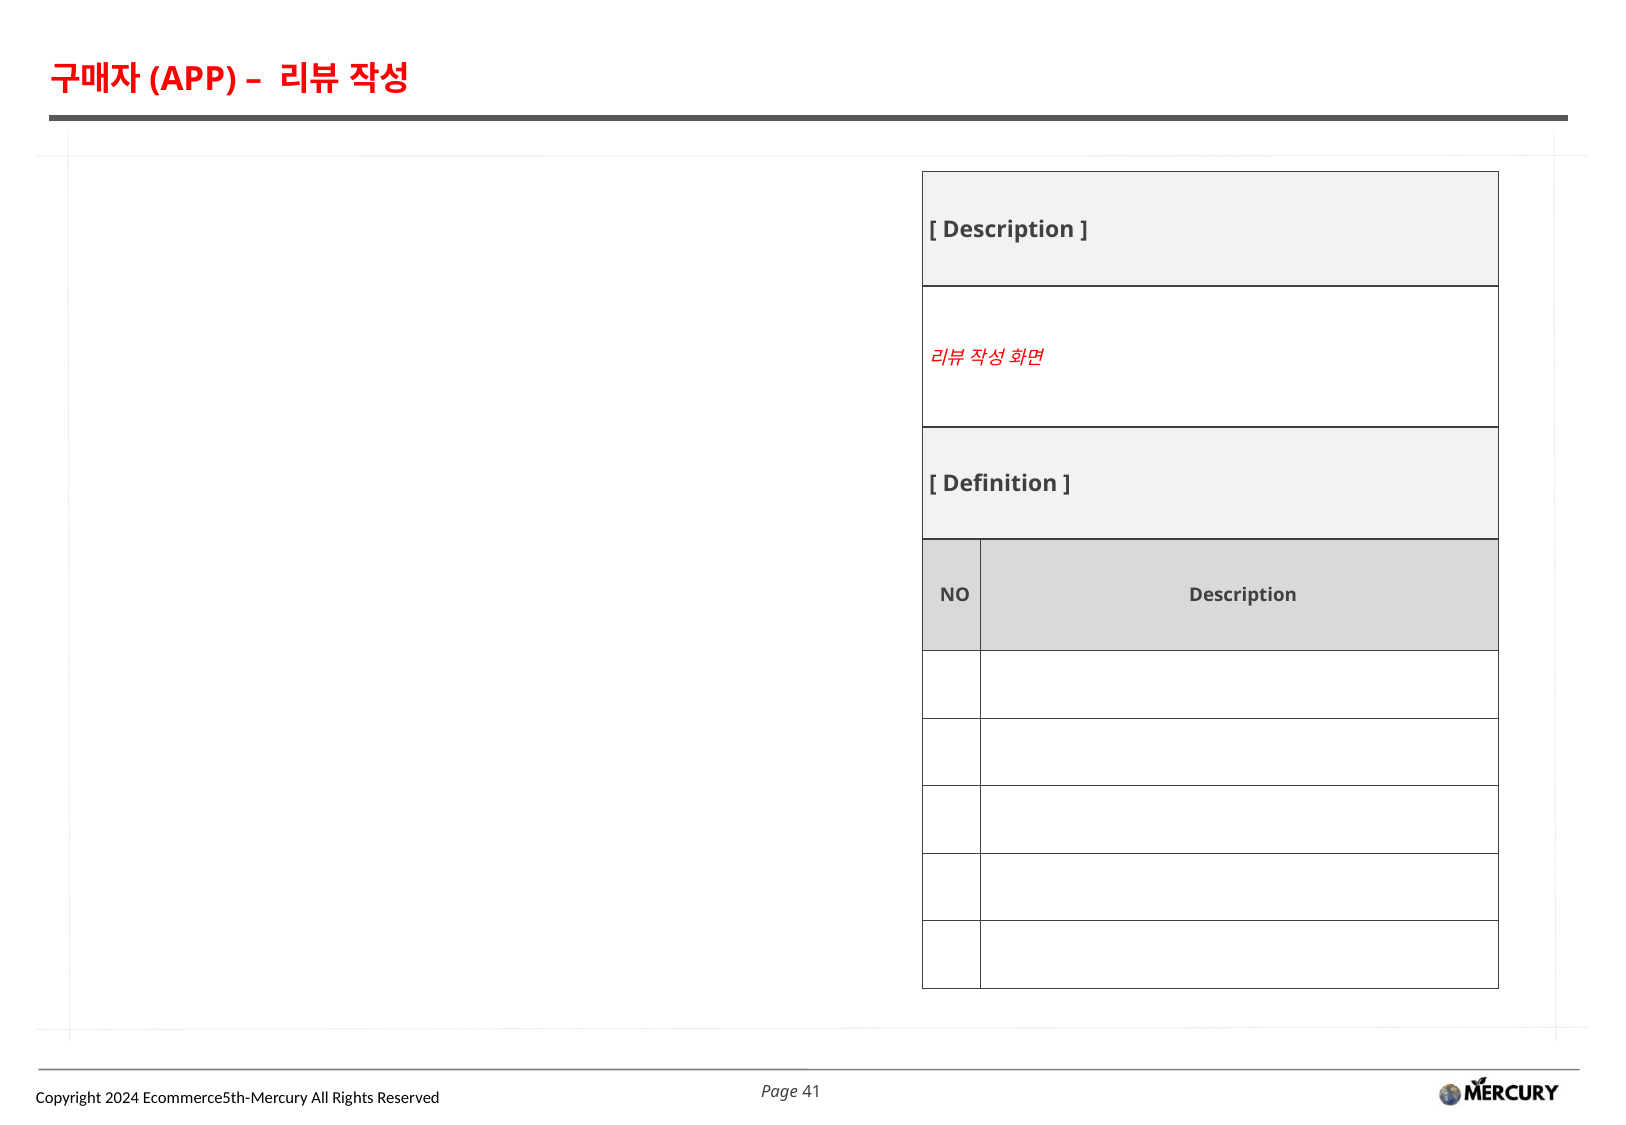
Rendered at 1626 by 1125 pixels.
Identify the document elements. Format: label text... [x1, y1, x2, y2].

table_cell [981, 921, 1498, 988]
table_cell NO [923, 540, 980, 650]
text_box 구매자(APP) – 리뷰 작성 [35, 54, 1581, 114]
table_cell [981, 854, 1498, 920]
table_cell [923, 854, 980, 920]
table_cell [923, 786, 980, 853]
table_cell [923, 651, 980, 718]
table_cell [ Definition ] [923, 428, 1498, 538]
table_cell [981, 786, 1498, 853]
table_cell [981, 651, 1498, 718]
table_cell [923, 719, 980, 785]
table_cell [923, 921, 980, 988]
table_cell 리뷰 작성 화면 [923, 287, 1498, 426]
table_cell Description [981, 540, 1498, 650]
table_cell [981, 719, 1498, 785]
picture [1422, 1075, 1600, 1113]
table_header [ Description ] [923, 172, 1498, 285]
